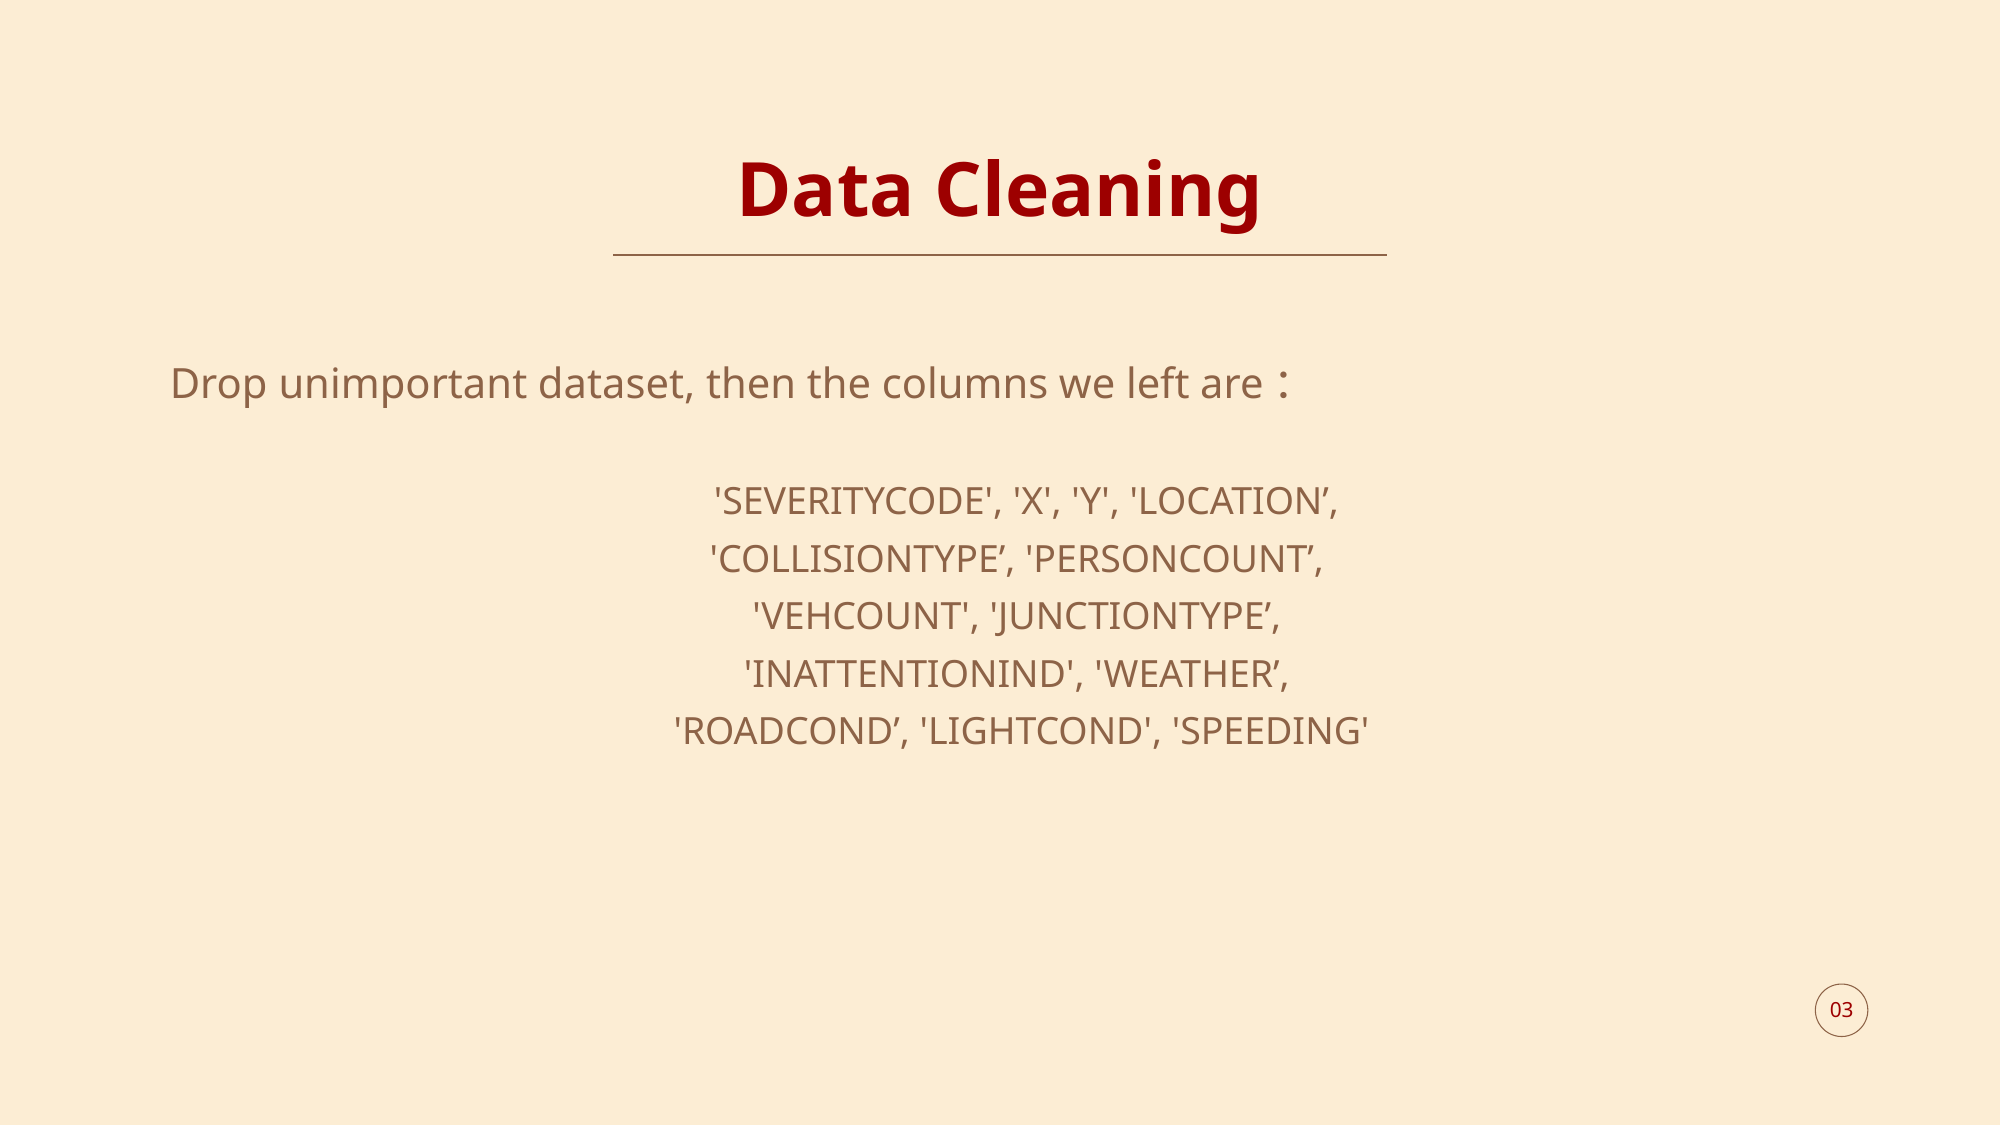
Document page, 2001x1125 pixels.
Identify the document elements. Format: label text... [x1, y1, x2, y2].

title Data Cleaning [137, 124, 1863, 240]
slide_number 03 [1811, 980, 1872, 1041]
list Drop unimportant dataset, then the columns we left are： 'SEVERITYCODE', 'X', 'Y', 'LOCATION’, 'COLLISIONTYPE’, 'PERSONCOUNT’, 'VEHCOUNT', 'JUNCTIONTYPE’, 'INATTENTIONIND', 'WEATHER’, 'ROADCOND’, 'LIGHTCOND', 'SPEEDING' [154, 349, 1889, 879]
